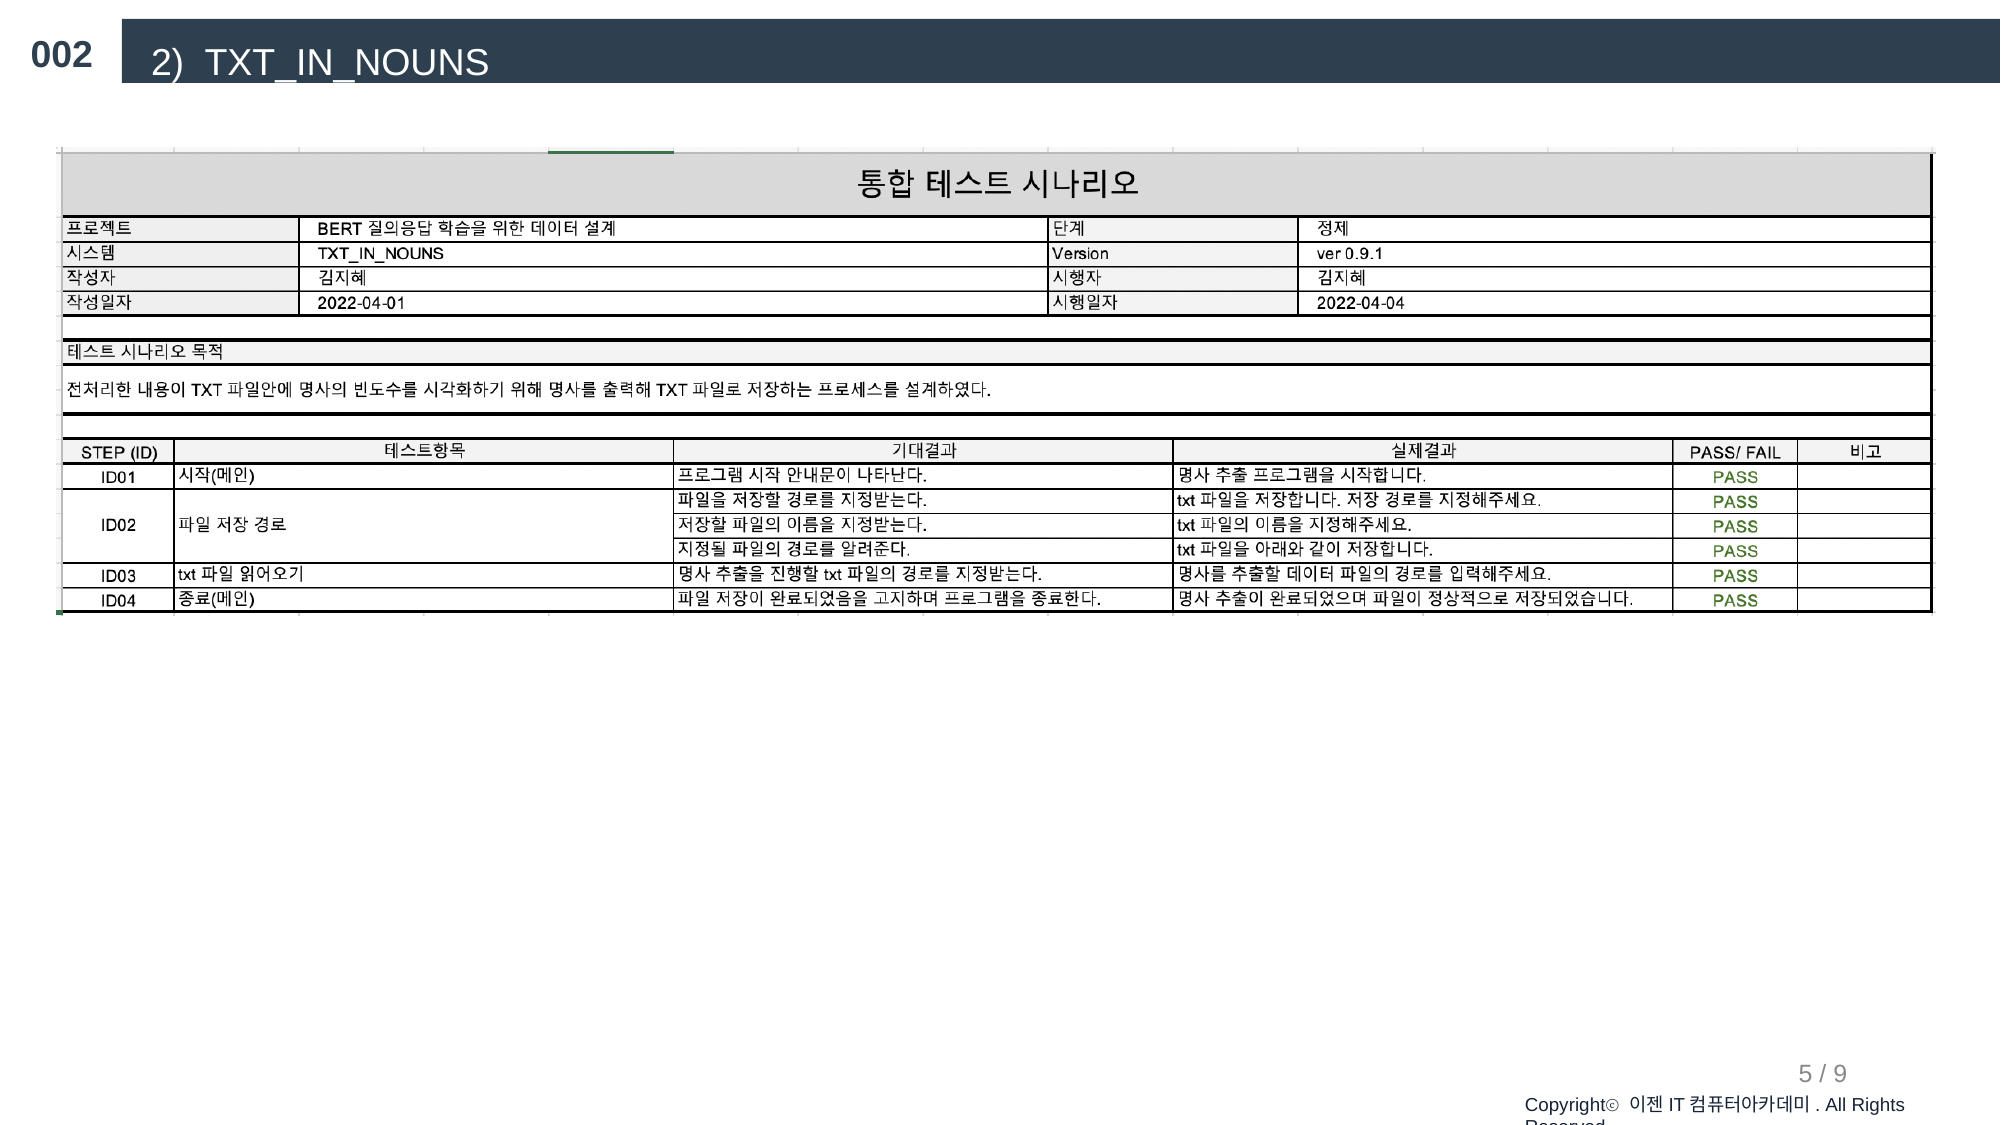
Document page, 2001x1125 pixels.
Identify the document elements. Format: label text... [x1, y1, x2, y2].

text_box 002 [15, 22, 110, 83]
text_box [858, 18, 2000, 83]
picture [55, 147, 1936, 616]
slide_number 5 / 9 [1412, 1042, 1863, 1103]
text_box [121, 18, 135, 83]
text_box 2) TXT_IN_NOUNS [135, 7, 858, 91]
